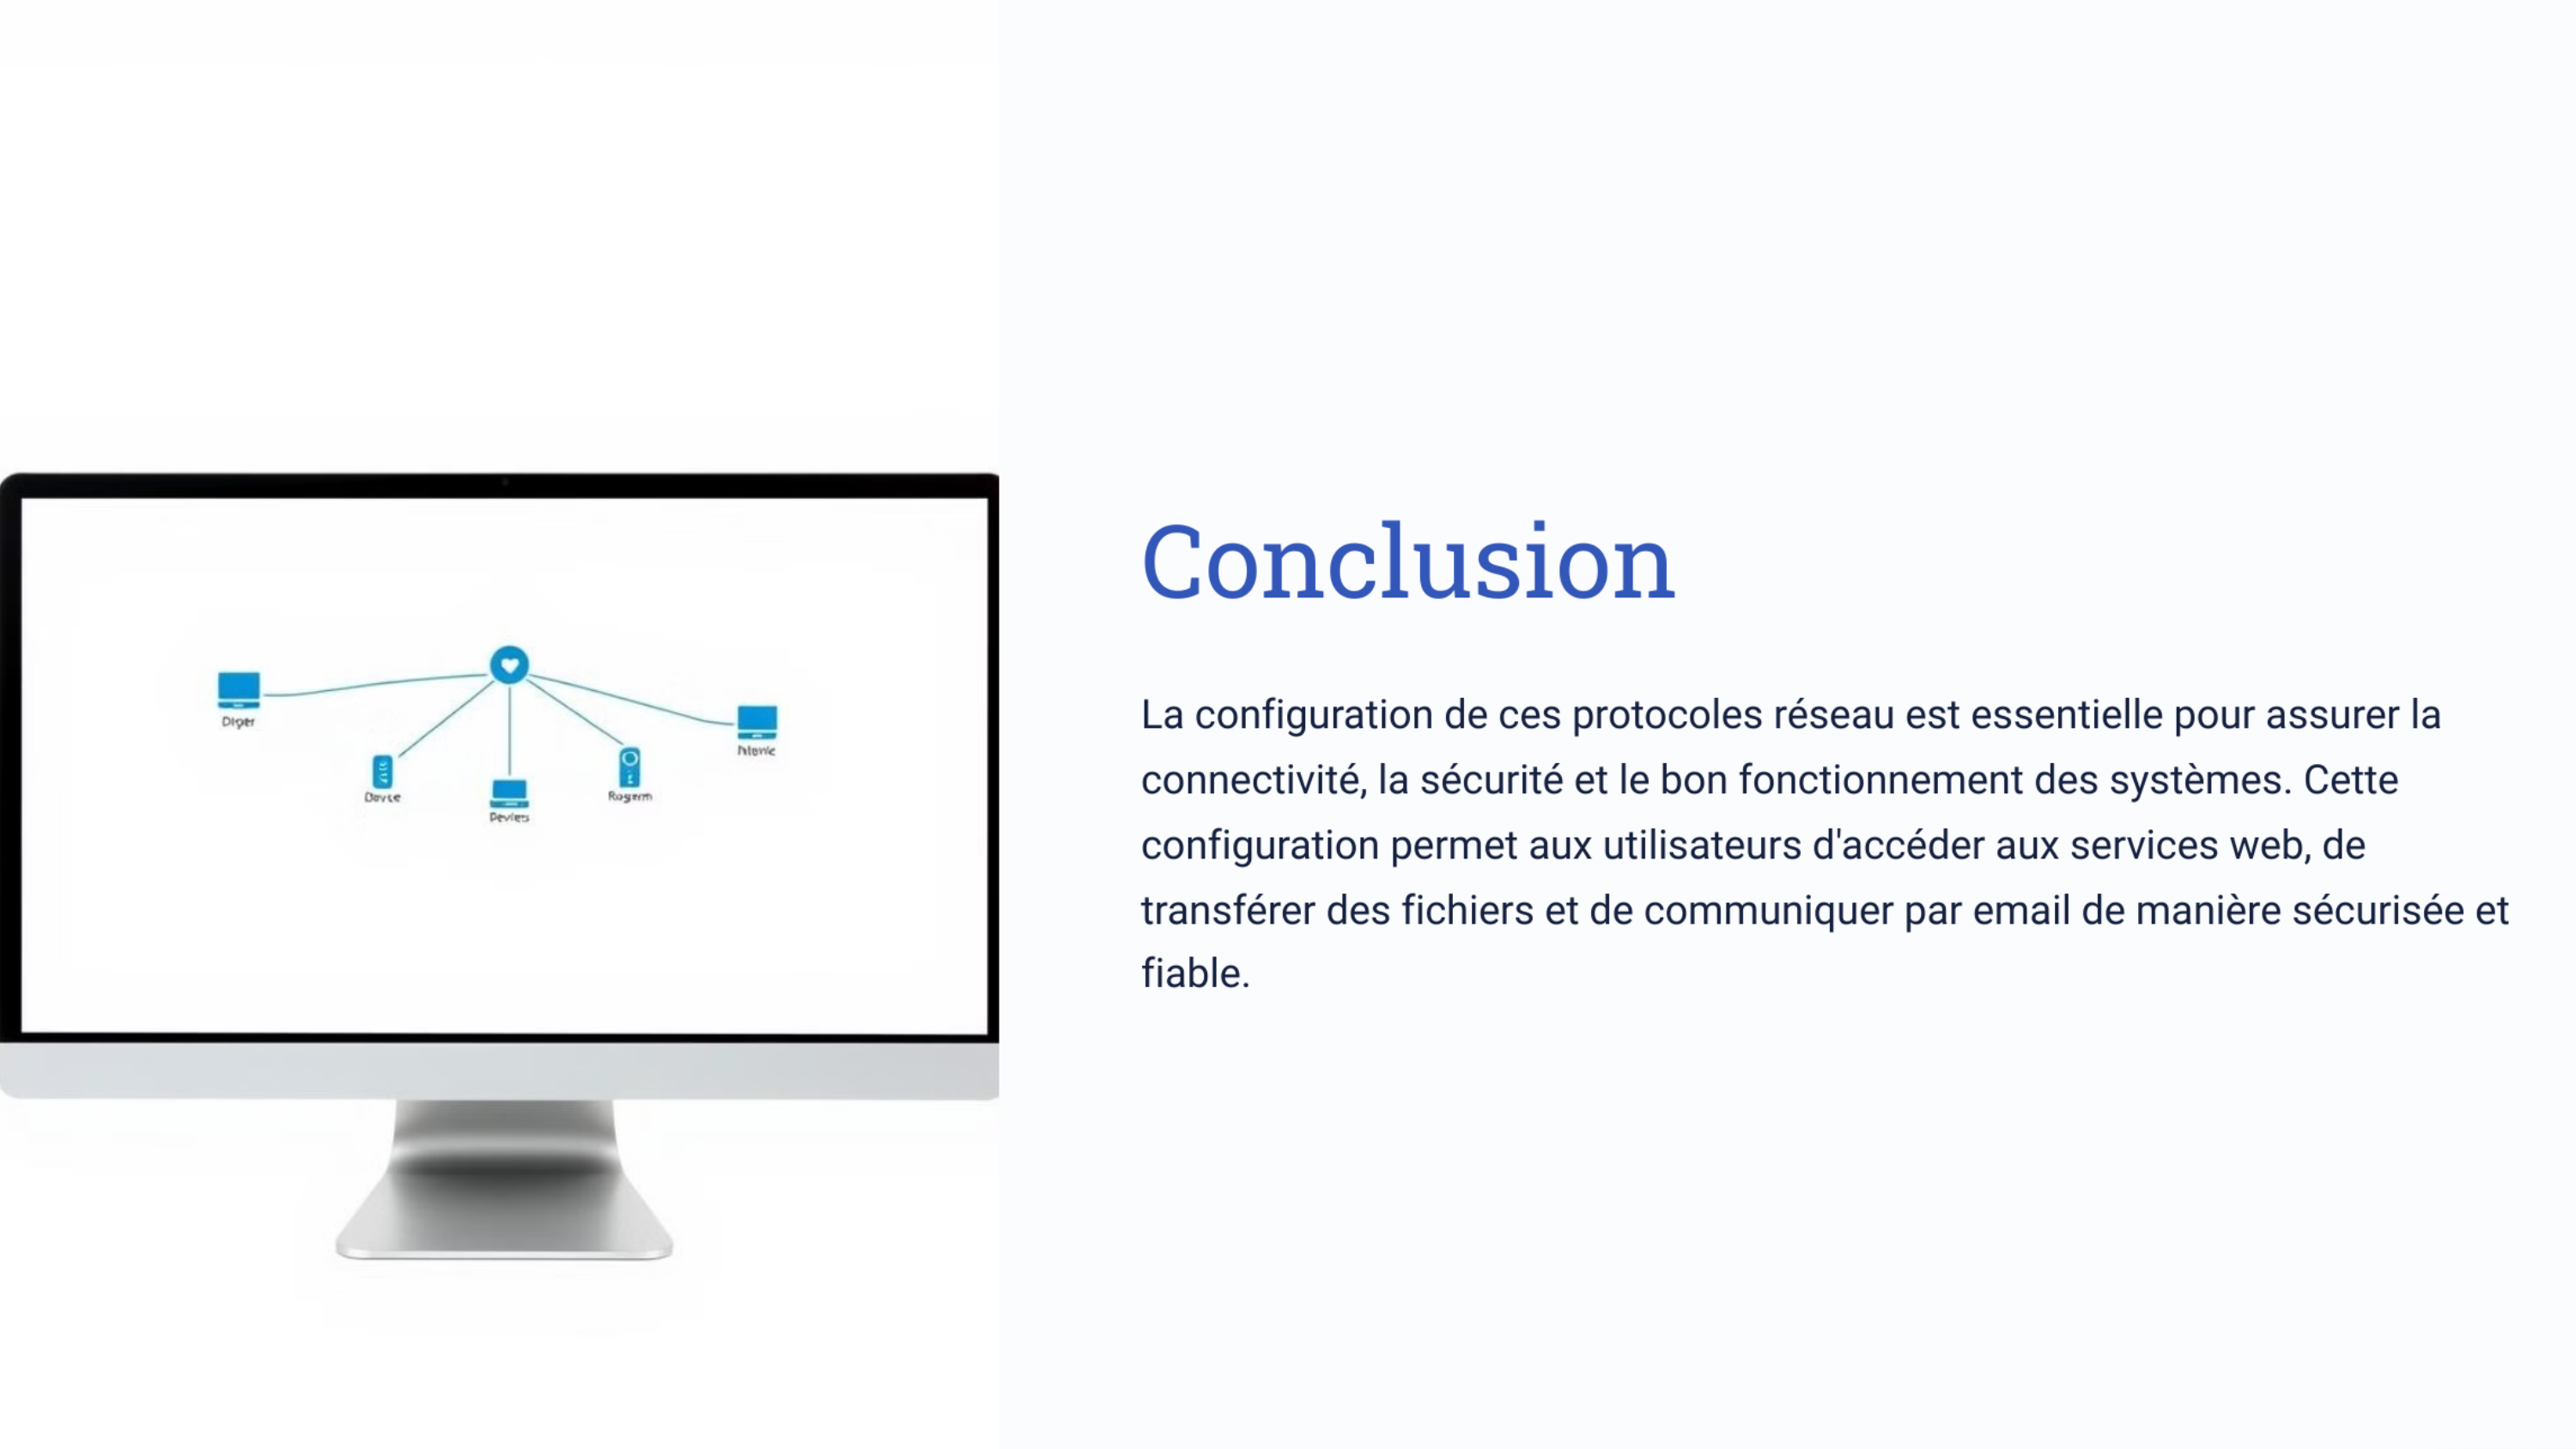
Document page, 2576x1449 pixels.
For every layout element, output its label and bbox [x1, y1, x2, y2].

text_box [0, 0, 2576, 1449]
